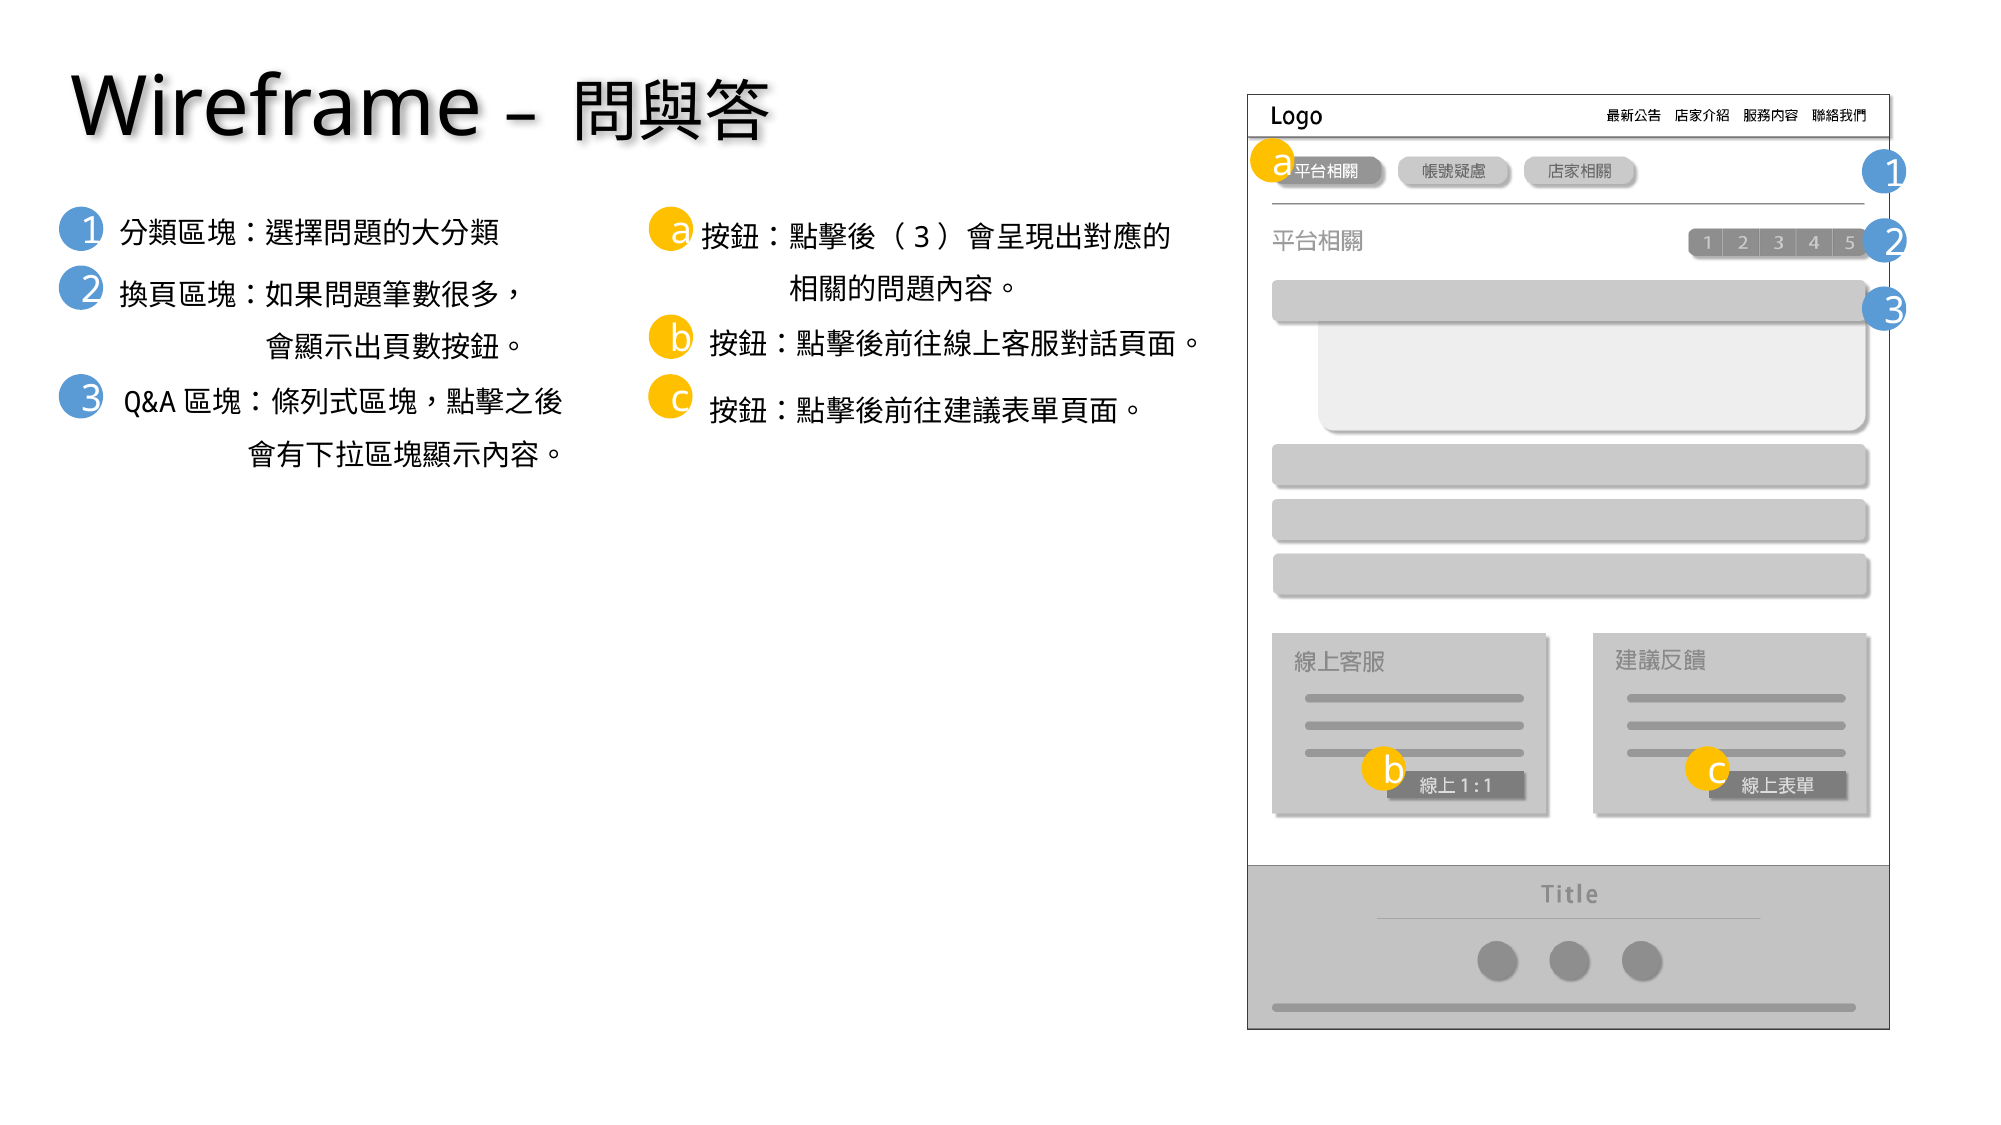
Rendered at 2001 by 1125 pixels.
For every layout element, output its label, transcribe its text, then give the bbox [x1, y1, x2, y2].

text_box 按鈕：點擊後前往線上客服對話頁面。 [694, 300, 1222, 368]
text_box 按鈕：點擊後前往建議表單頁面。 [694, 367, 1163, 435]
text_box c [647, 373, 694, 420]
text_box 2 [57, 264, 105, 311]
text_box Q&A區塊：條列式區塊，點擊之後 會有下拉區塊顯示內容。 [109, 358, 585, 479]
text_box 按鈕：點擊後（3）會呈現出對應的 相關的問題內容。 [686, 193, 1187, 314]
text_box 換頁區塊：如果問題筆數很多， 會顯示出頁數按鈕。 [104, 250, 544, 371]
text_box 分類區塊：選擇問題的大分類 [104, 206, 515, 257]
text_box 3 [1897, 289, 1908, 328]
text_box 1 [57, 205, 104, 252]
text_box 2 [1897, 220, 1908, 260]
text_box b [647, 313, 694, 360]
text_box 3 [57, 373, 105, 420]
text_box 1 [1897, 152, 1908, 191]
text_box Wireframe – 問與答 [56, 44, 787, 159]
text_box a [647, 205, 686, 252]
picture [1240, 88, 1897, 1035]
